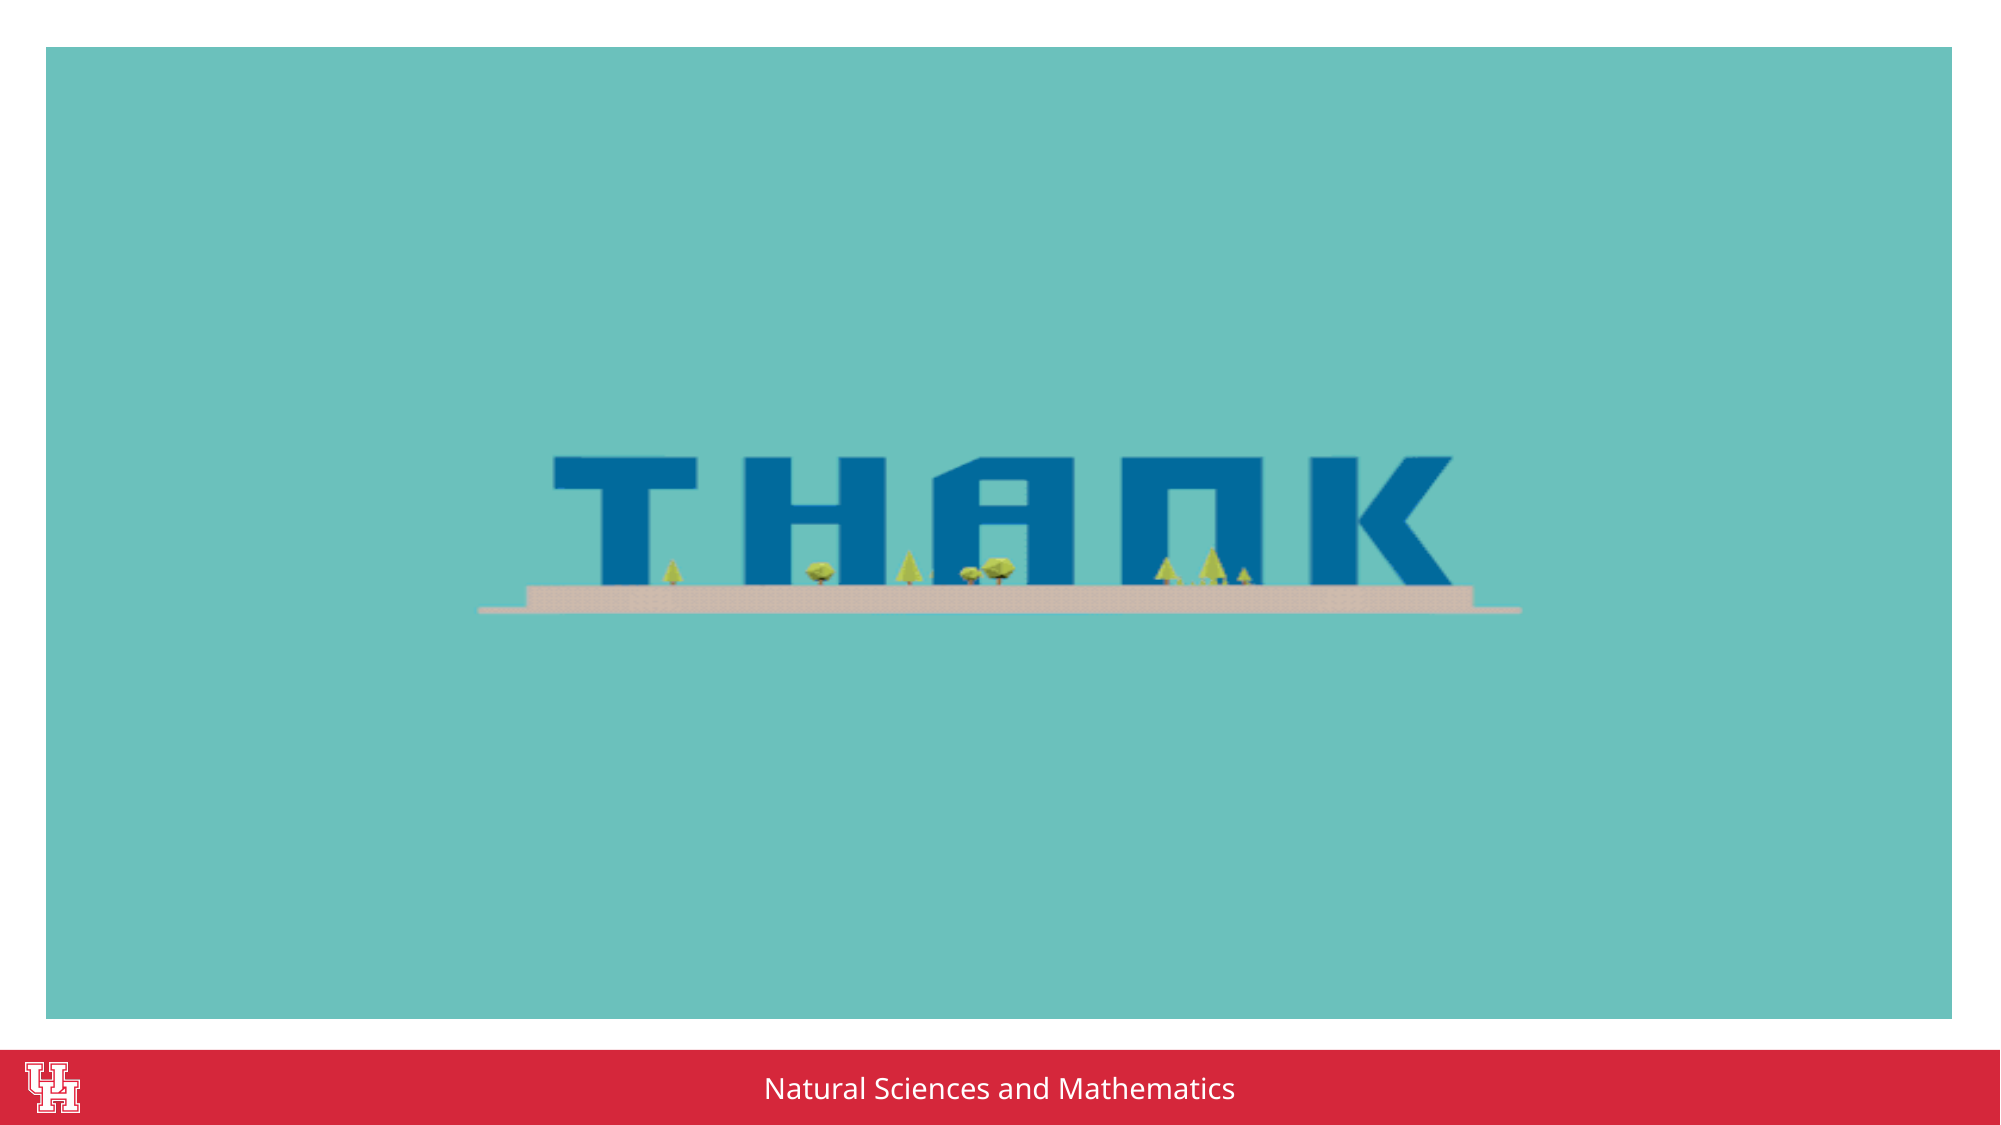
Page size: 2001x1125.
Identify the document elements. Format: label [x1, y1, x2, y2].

picture [25, 1062, 80, 1113]
picture [46, 47, 1952, 1019]
